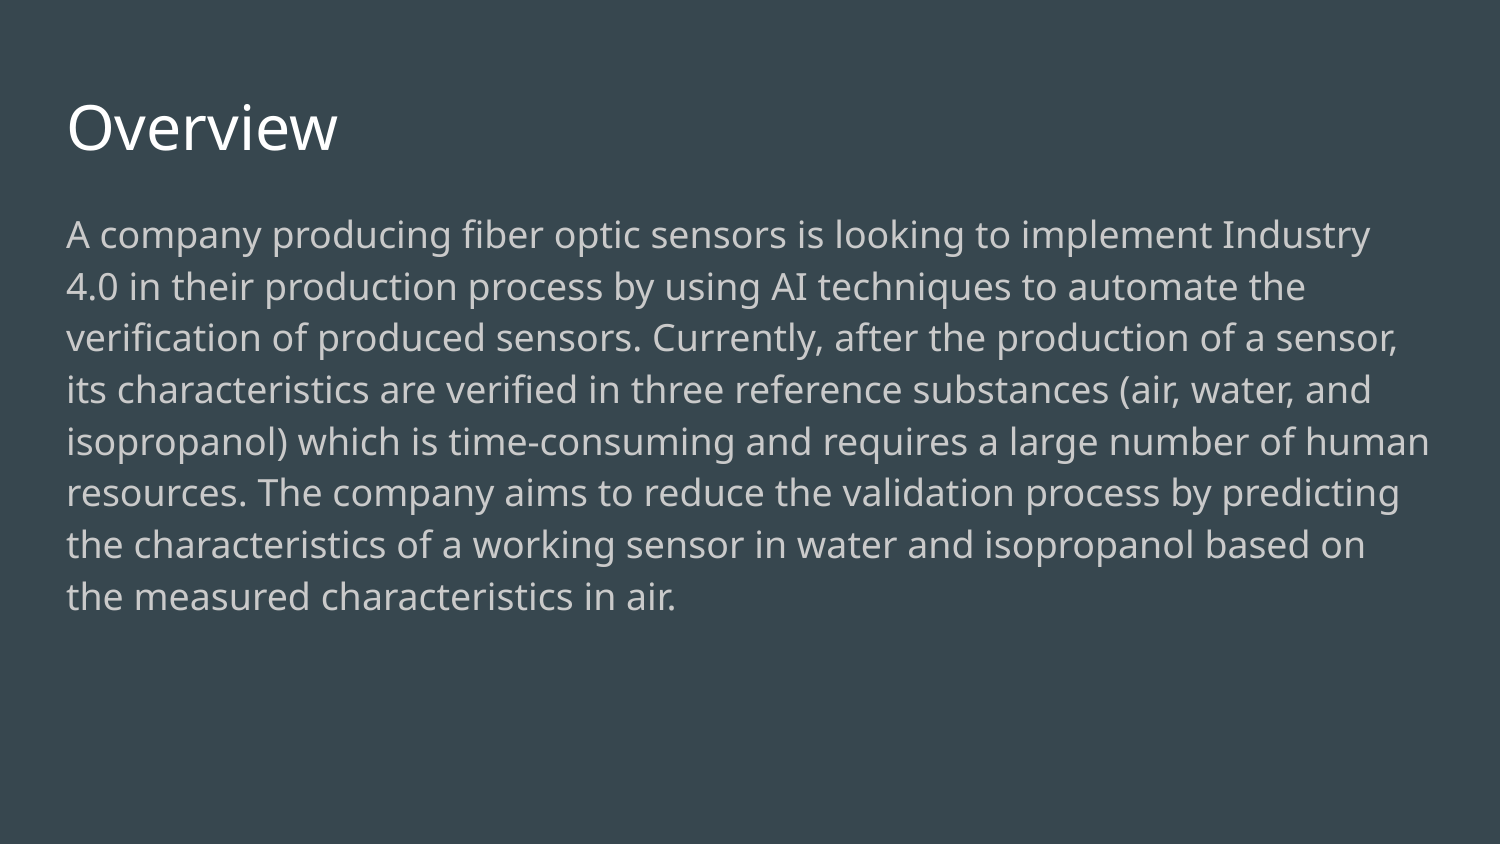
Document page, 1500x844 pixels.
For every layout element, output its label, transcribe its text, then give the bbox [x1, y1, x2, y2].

title Overview [51, 72, 1449, 167]
list A company producing fiber optic sensors is looking to implement Industry 4.0 in their production process by using AI techniques to automate the verification of produced sensors. Currently, after the production of a sensor, its characteristics are verified in three reference substances (air, water, and isopropanol) which is time-consuming and requires a large number of human resources. The company aims to reduce the validation process by predicting the characteristics of a working sensor in water and isopropanol based on the measured characteristics in air. [51, 189, 1449, 750]
